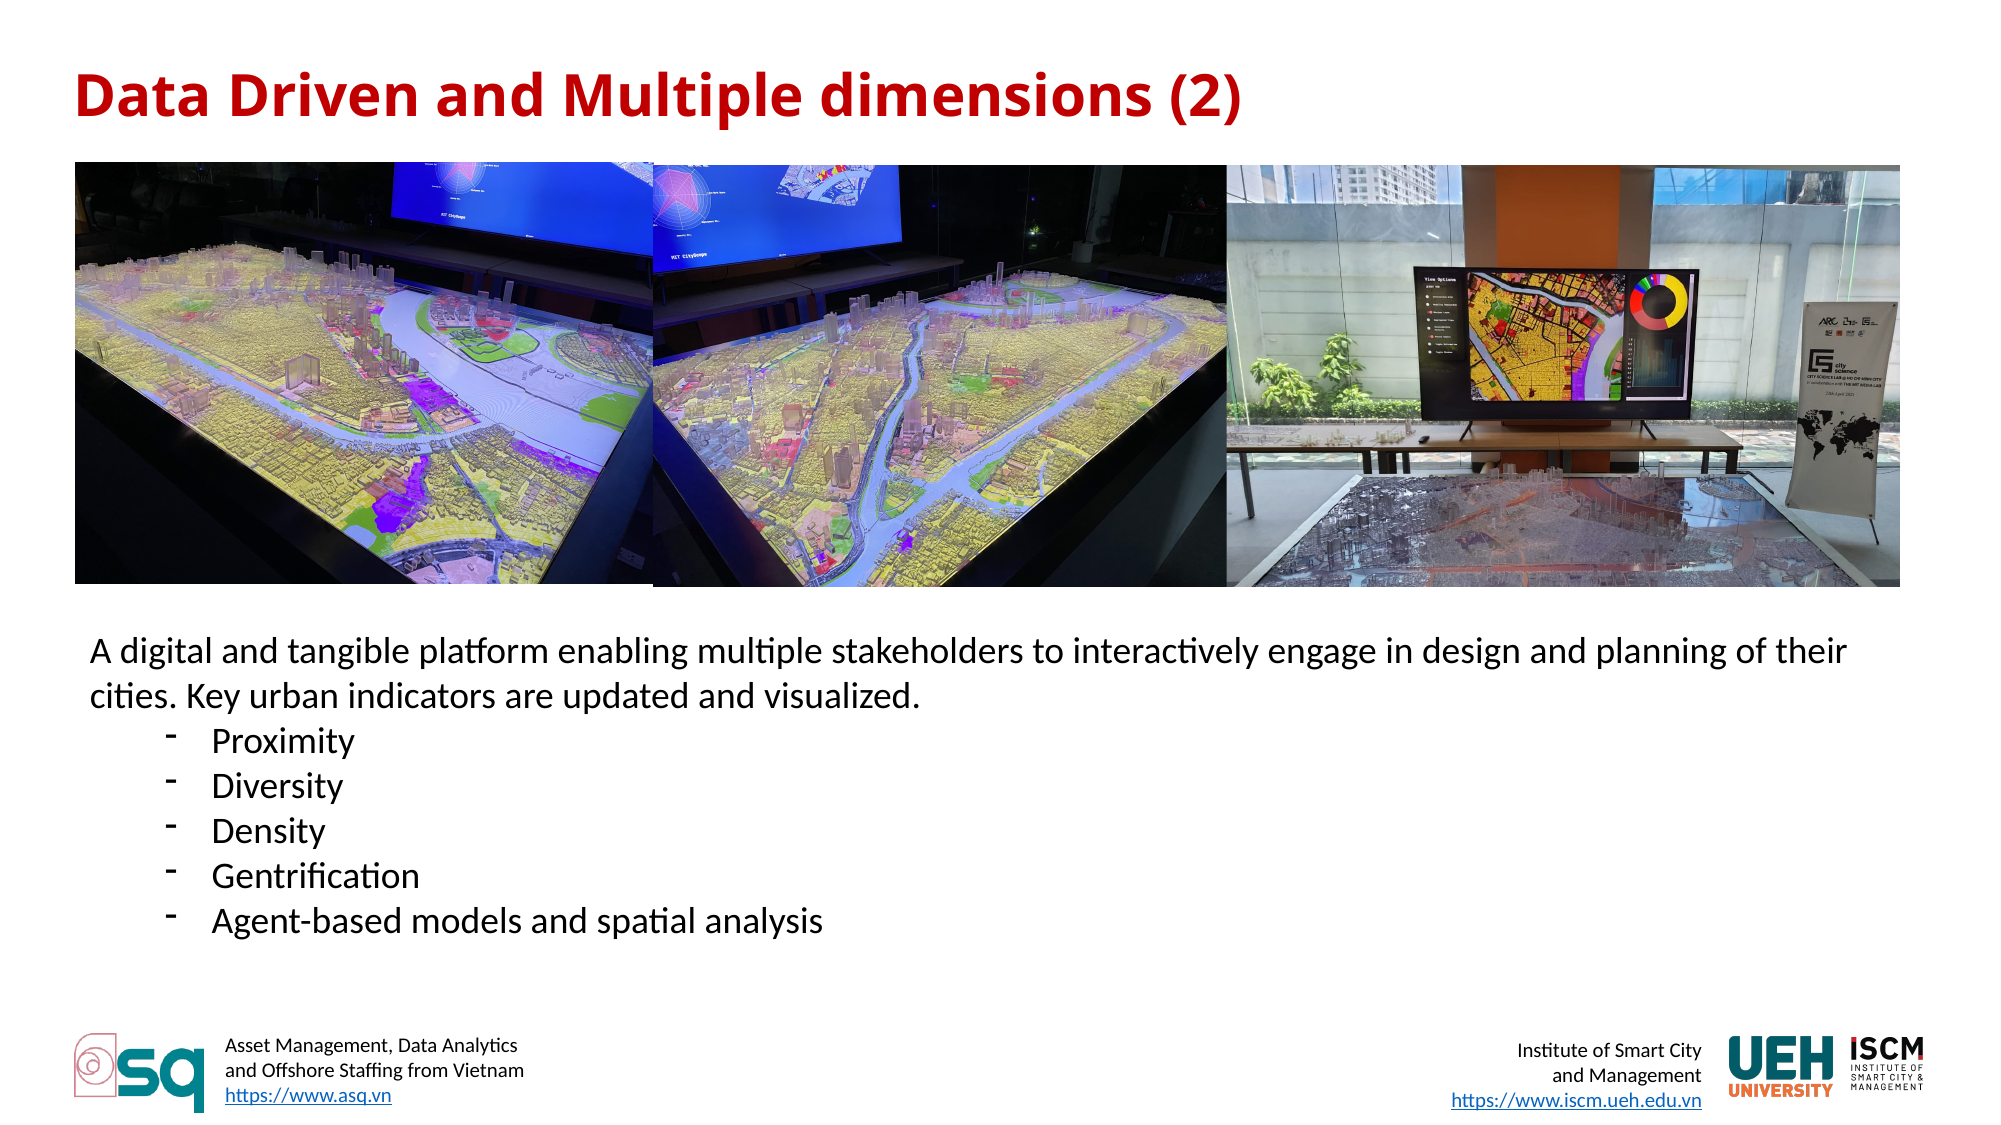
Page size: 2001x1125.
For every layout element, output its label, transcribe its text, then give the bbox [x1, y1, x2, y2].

text_box Data Driven and Multiple dimensions (2) [58, 48, 1942, 145]
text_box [74, 1024, 1926, 1120]
picture [74, 162, 1900, 587]
text_box A digital and tangible platform enabling multiple stakeholders to interactively engage in design and planning of their cities. Key urban indicators are updated and visualized. Proximity Diversity Density Gentrification Agent-based models and spatial analysis [75, 618, 1907, 949]
